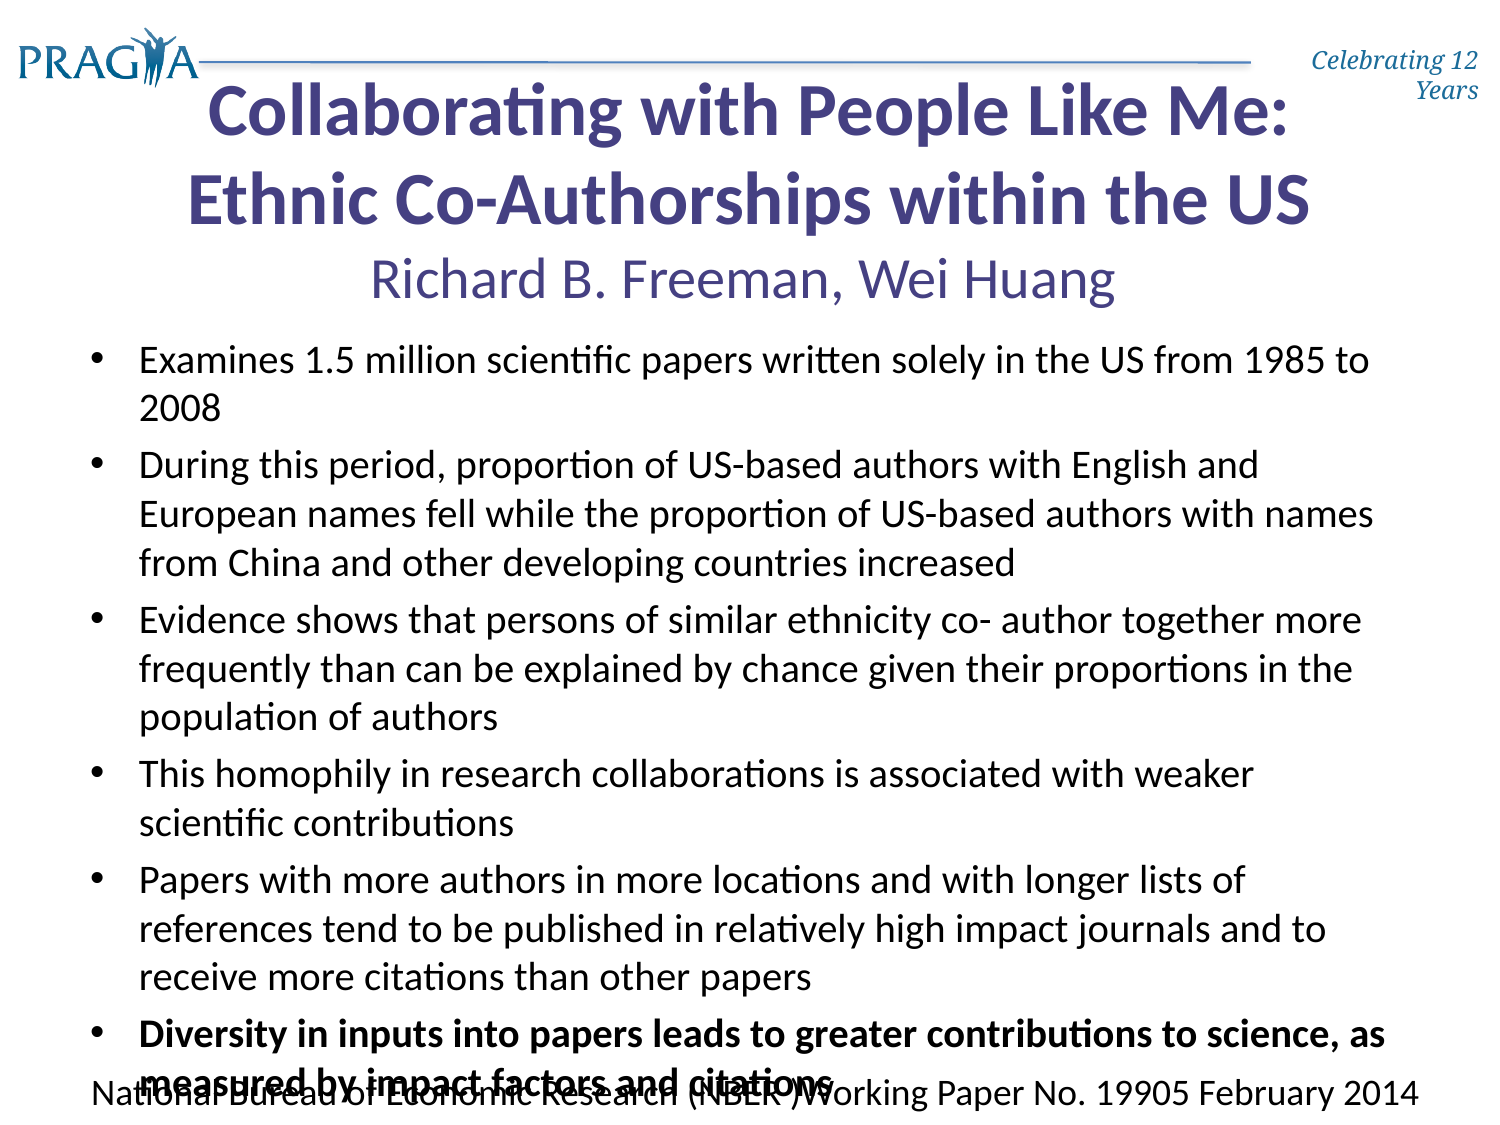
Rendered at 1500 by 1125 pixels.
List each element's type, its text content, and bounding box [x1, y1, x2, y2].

picture [18, 27, 200, 88]
title Collaborating with People Like Me: Ethnic Co-Authorships within the US Richard B. Freeman, Wei Huang [75, 45, 1425, 324]
text_box National Bureau of Economic Research (NBER )Working Paper No. 19905 February 2014 [76, 1060, 1436, 1121]
list Examines 1.5 million scientific papers written solely in the US from 1985 to 2008 During this period, proportion of US-based authors with English and European names fell while the proportion of US-based authors with names from China and other developing countries increased Evidence shows that persons of similar ethnicity co- author together more frequently than can be explained by chance given their proportions in the population of authors This homophily in research collaborations is associated with weaker scientific contributions Papers with more authors in more locations and with longer lists of references tend to be published in relatively high impact journals and to receive more citations than other papers Diversity in inputs into papers leads to greater contributions to science, as measured by impact factors and citations [75, 324, 1425, 1125]
text_box [274, 1049, 288, 1060]
